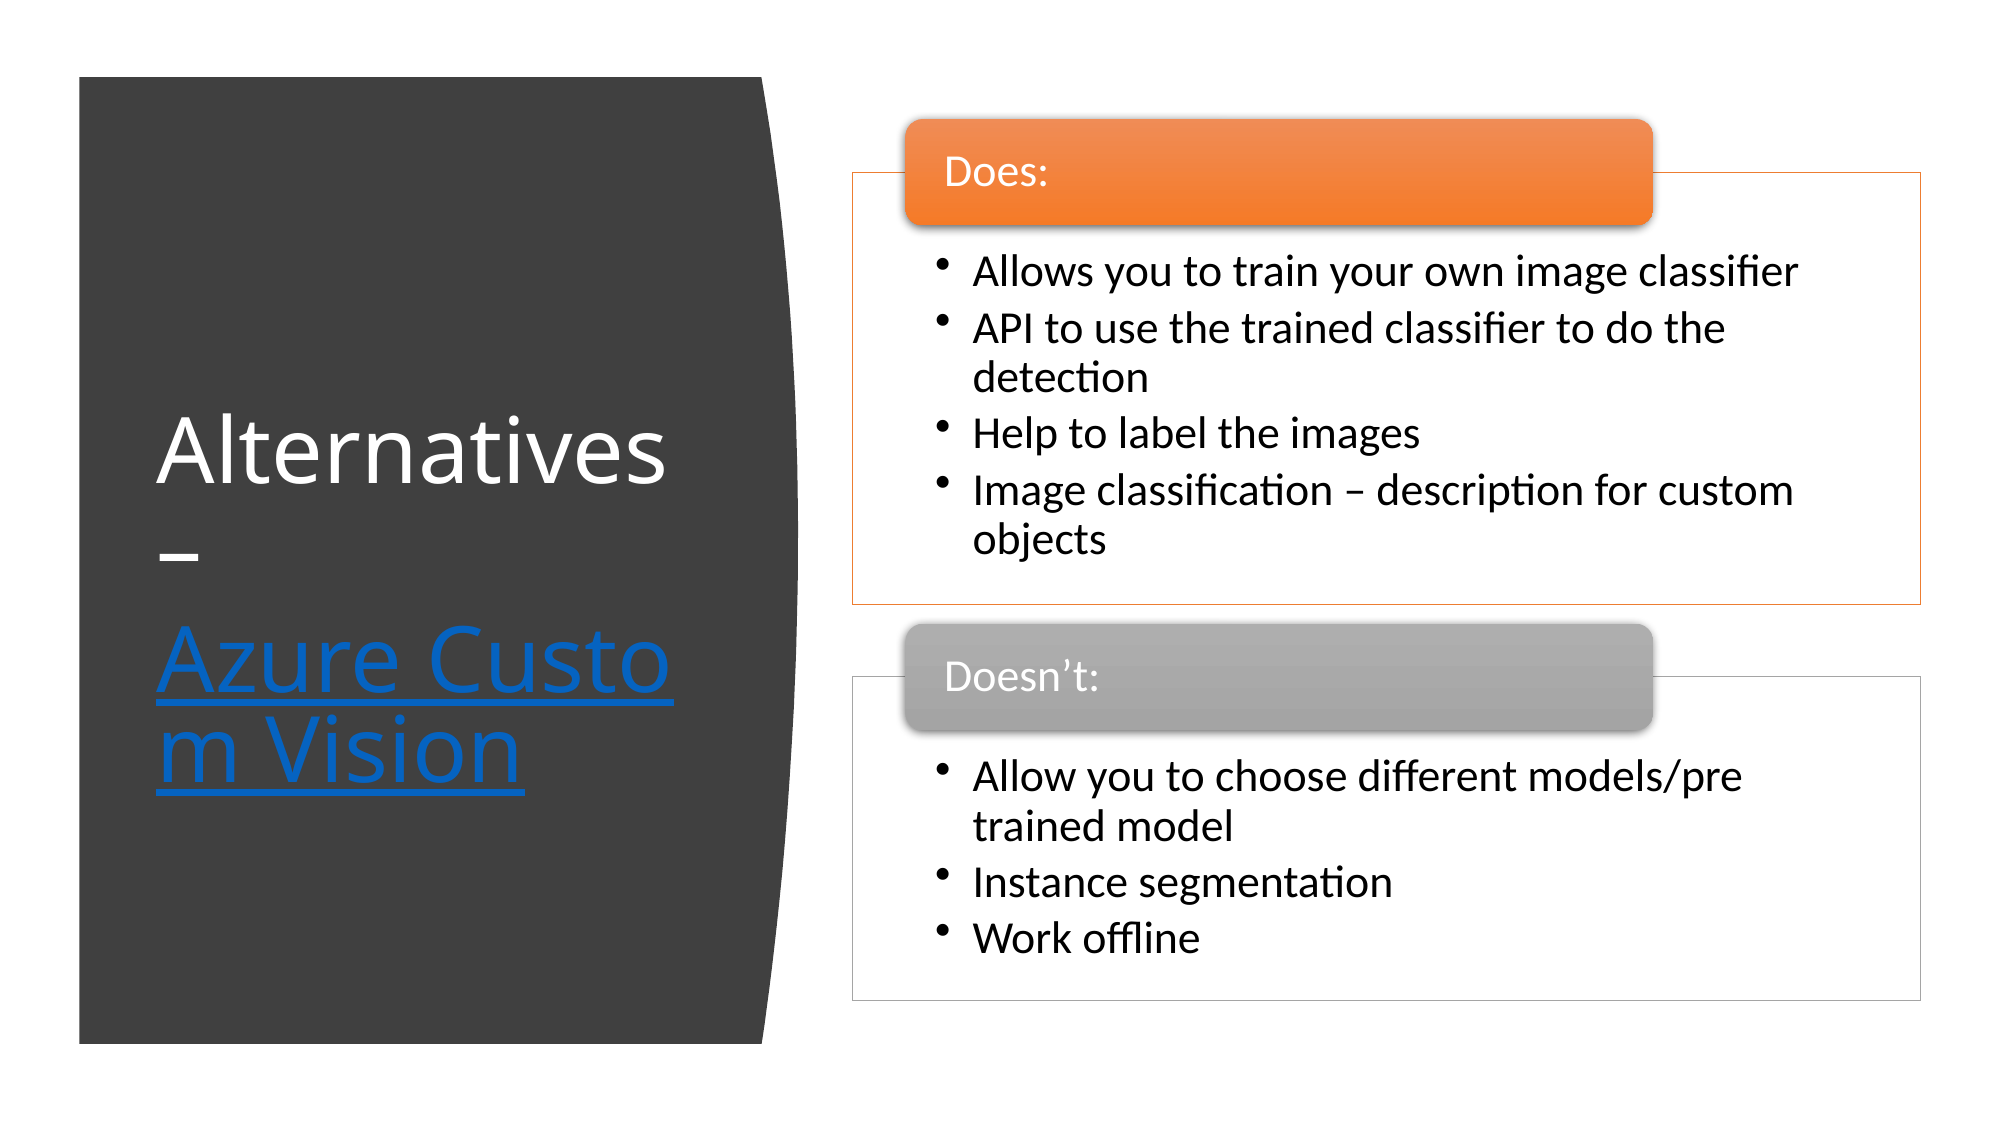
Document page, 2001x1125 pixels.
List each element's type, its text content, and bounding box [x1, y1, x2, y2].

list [852, 77, 1921, 1043]
title Alternatives – Azure Custom Vision [141, 166, 702, 953]
text_box [78, 76, 800, 1045]
